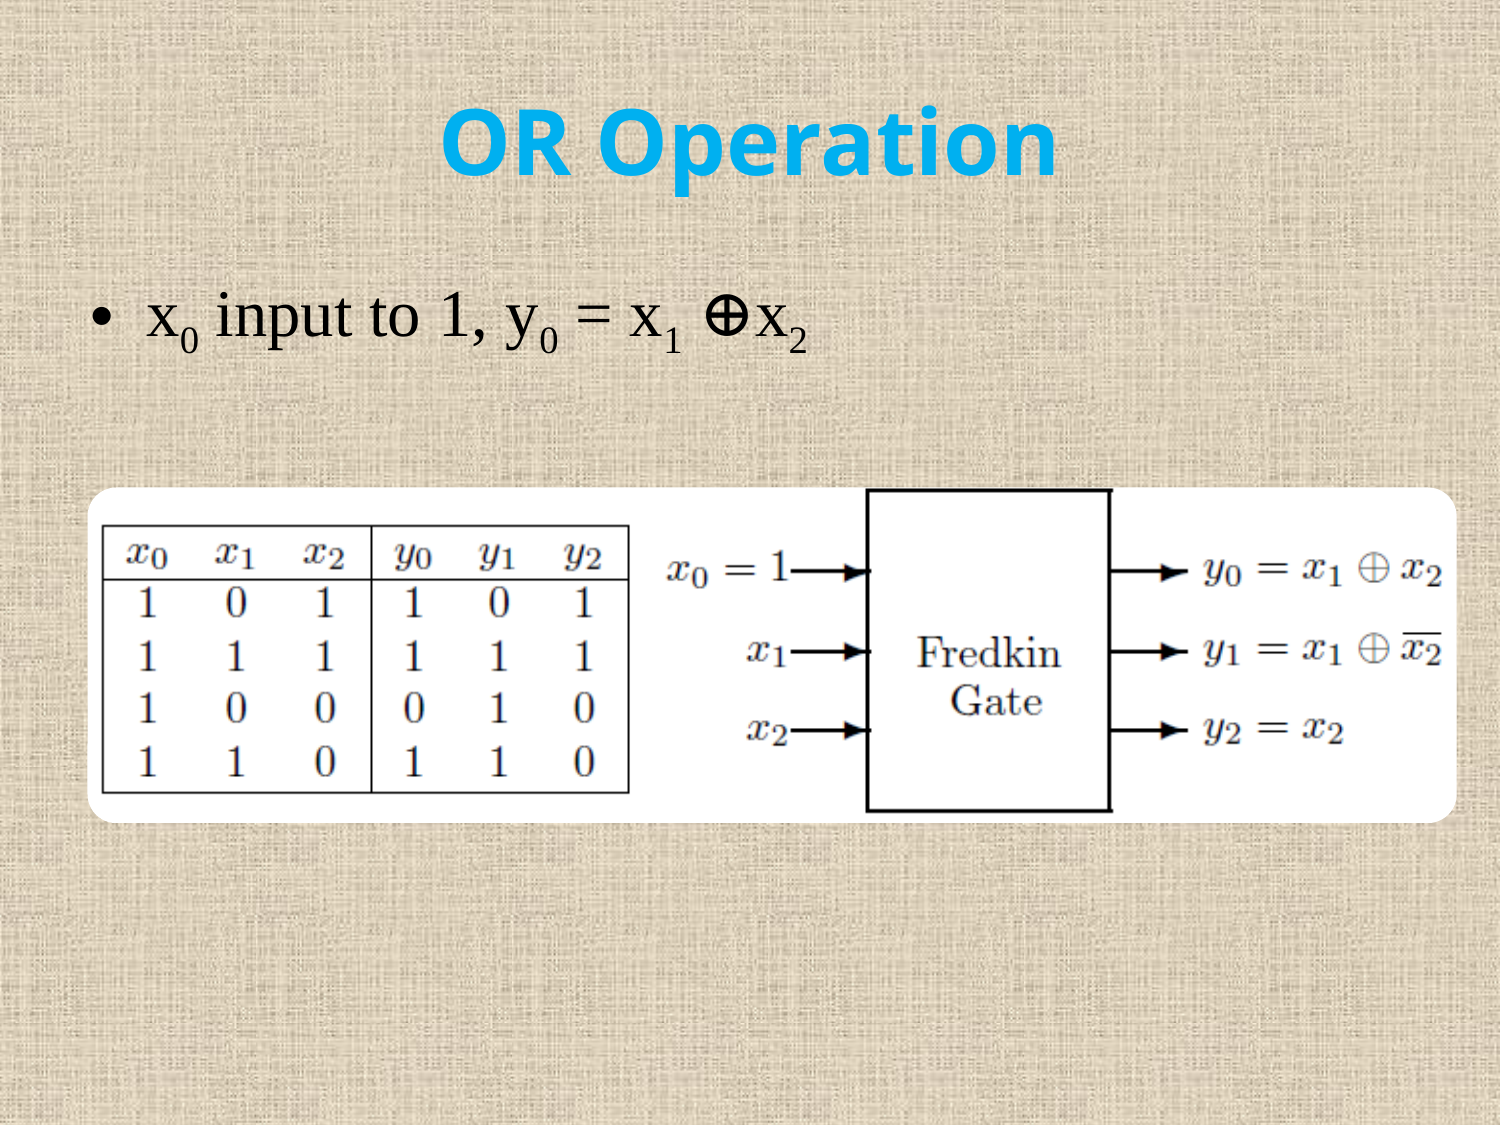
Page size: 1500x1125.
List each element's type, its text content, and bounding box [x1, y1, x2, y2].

title OR Operation [75, 45, 1425, 233]
list x0 input to 1, y0 = x1 ⊕x2 [75, 262, 1425, 1005]
picture [0, 0, 1500, 1125]
